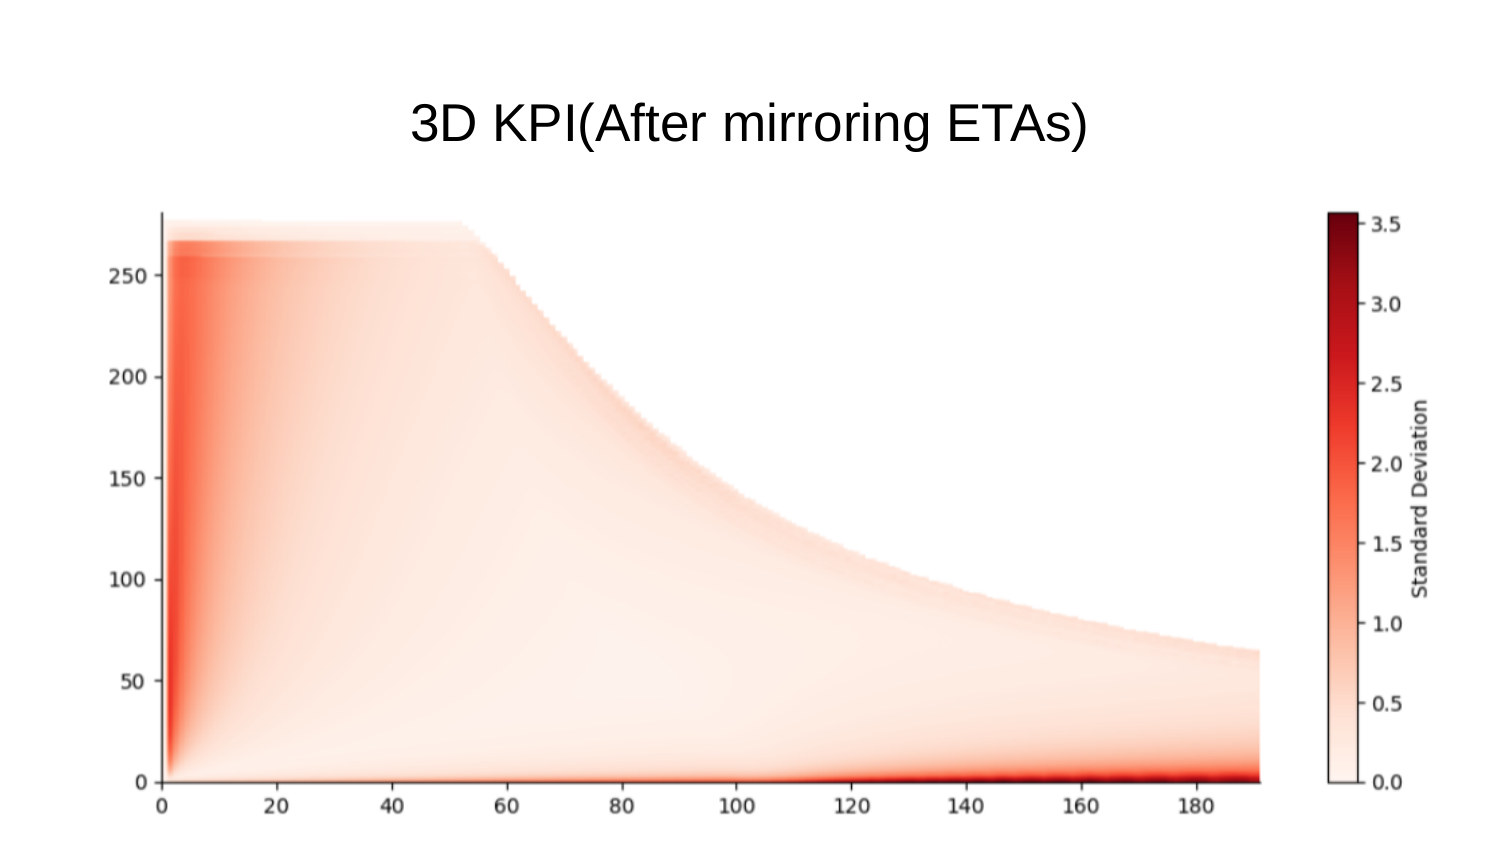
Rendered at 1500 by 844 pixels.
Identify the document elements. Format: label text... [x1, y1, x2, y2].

title 3D KPI(After mirroring ETAs) [51, 72, 1449, 167]
picture [99, 193, 1442, 821]
